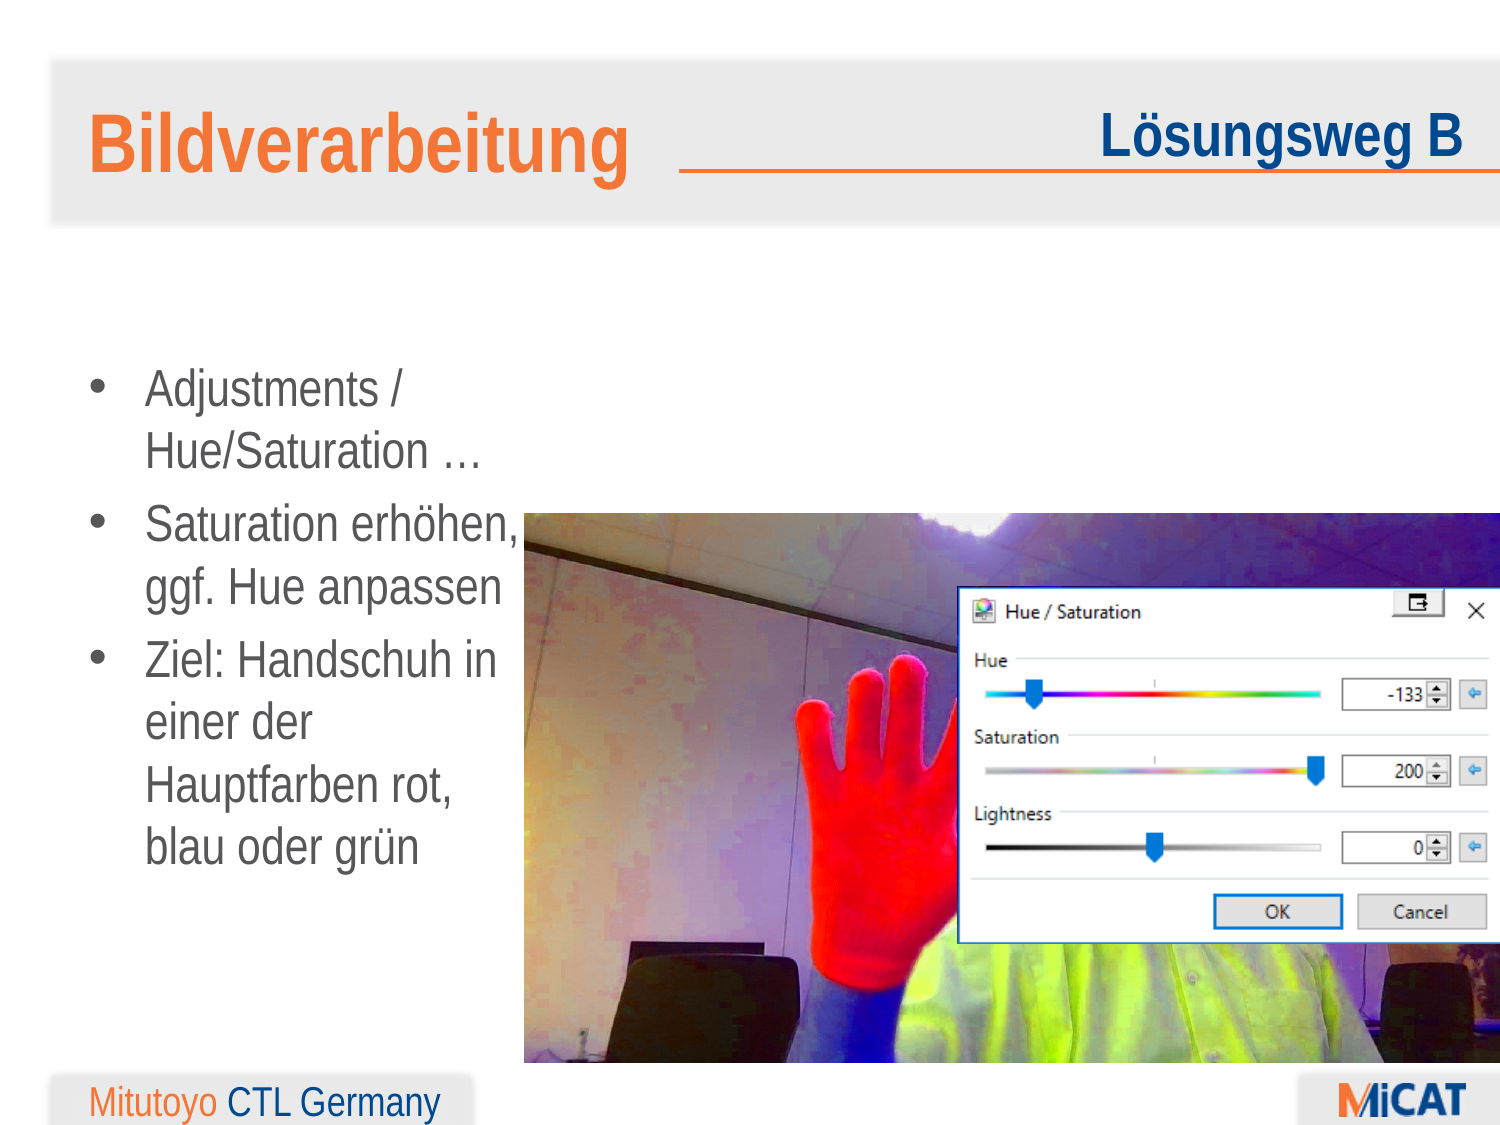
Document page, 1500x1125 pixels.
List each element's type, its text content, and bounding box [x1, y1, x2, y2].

list Adjustments / Hue/Saturation … Saturation erhöhen, ggf. Hue anpassen Ziel: Handschuh in einer der Hauptfarben rot, blau oder grün [88, 354, 525, 1118]
list Bildverarbeitung [88, 88, 680, 190]
list Lösungsweg B [524, 94, 1466, 171]
picture [1339, 1083, 1466, 1117]
picture [524, 513, 1500, 1063]
